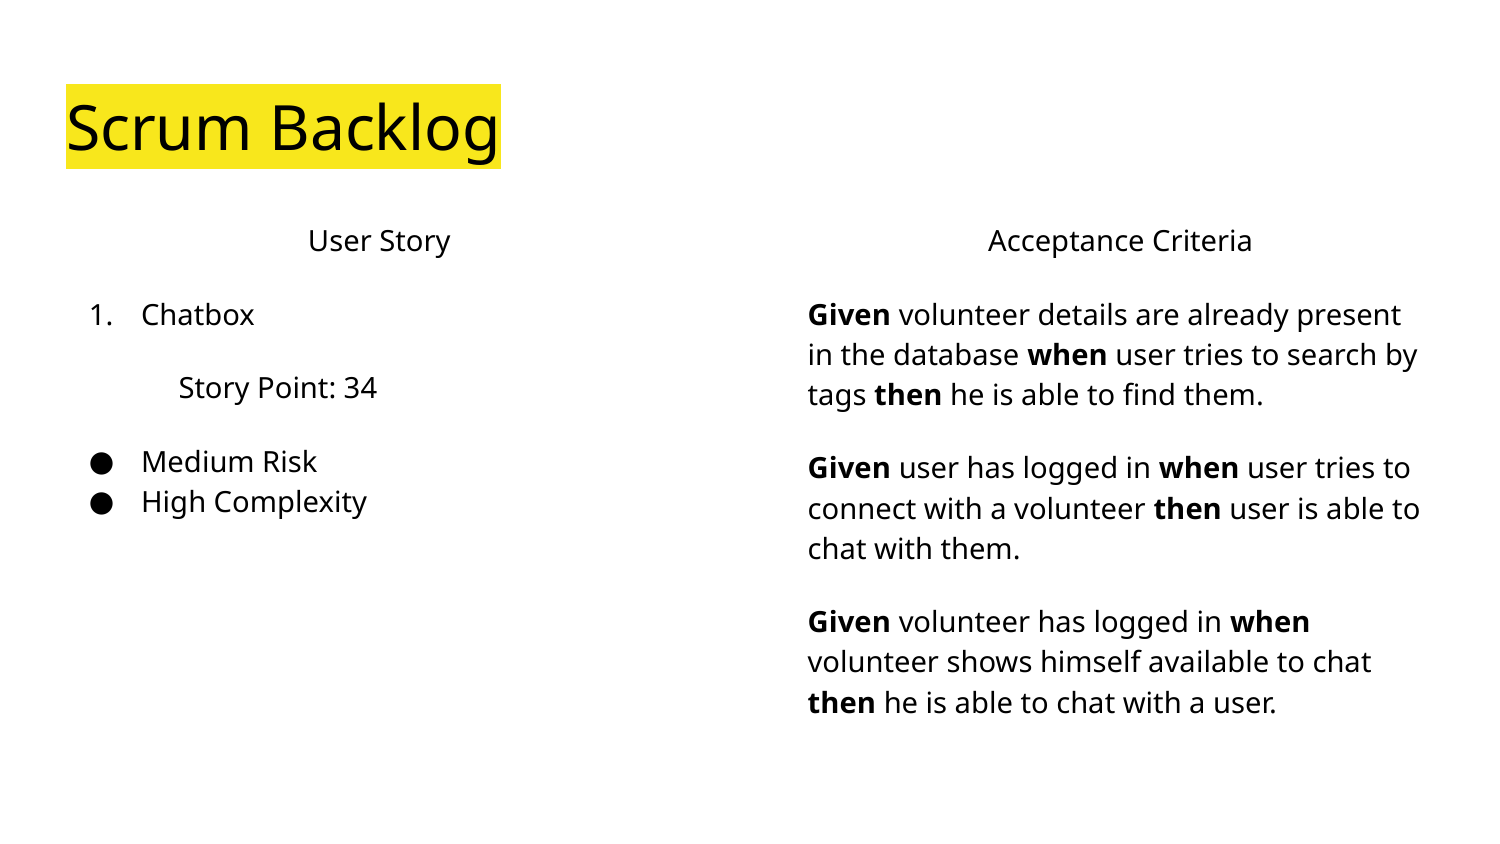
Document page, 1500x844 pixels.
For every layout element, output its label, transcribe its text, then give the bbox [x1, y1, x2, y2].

list Acceptance Criteria Given volunteer details are already present in the database when user tries to search by tags then he is able to find them. Given user has logged in when user tries to connect with a volunteer then user is able to chat with them. Given volunteer has logged in when volunteer shows himself available to chat then he is able to chat with a user. [792, 202, 1449, 750]
title Scrum Backlog [51, 72, 1449, 167]
list User Story Chatbox Story Point: 34 Medium Risk High Complexity [51, 202, 708, 750]
